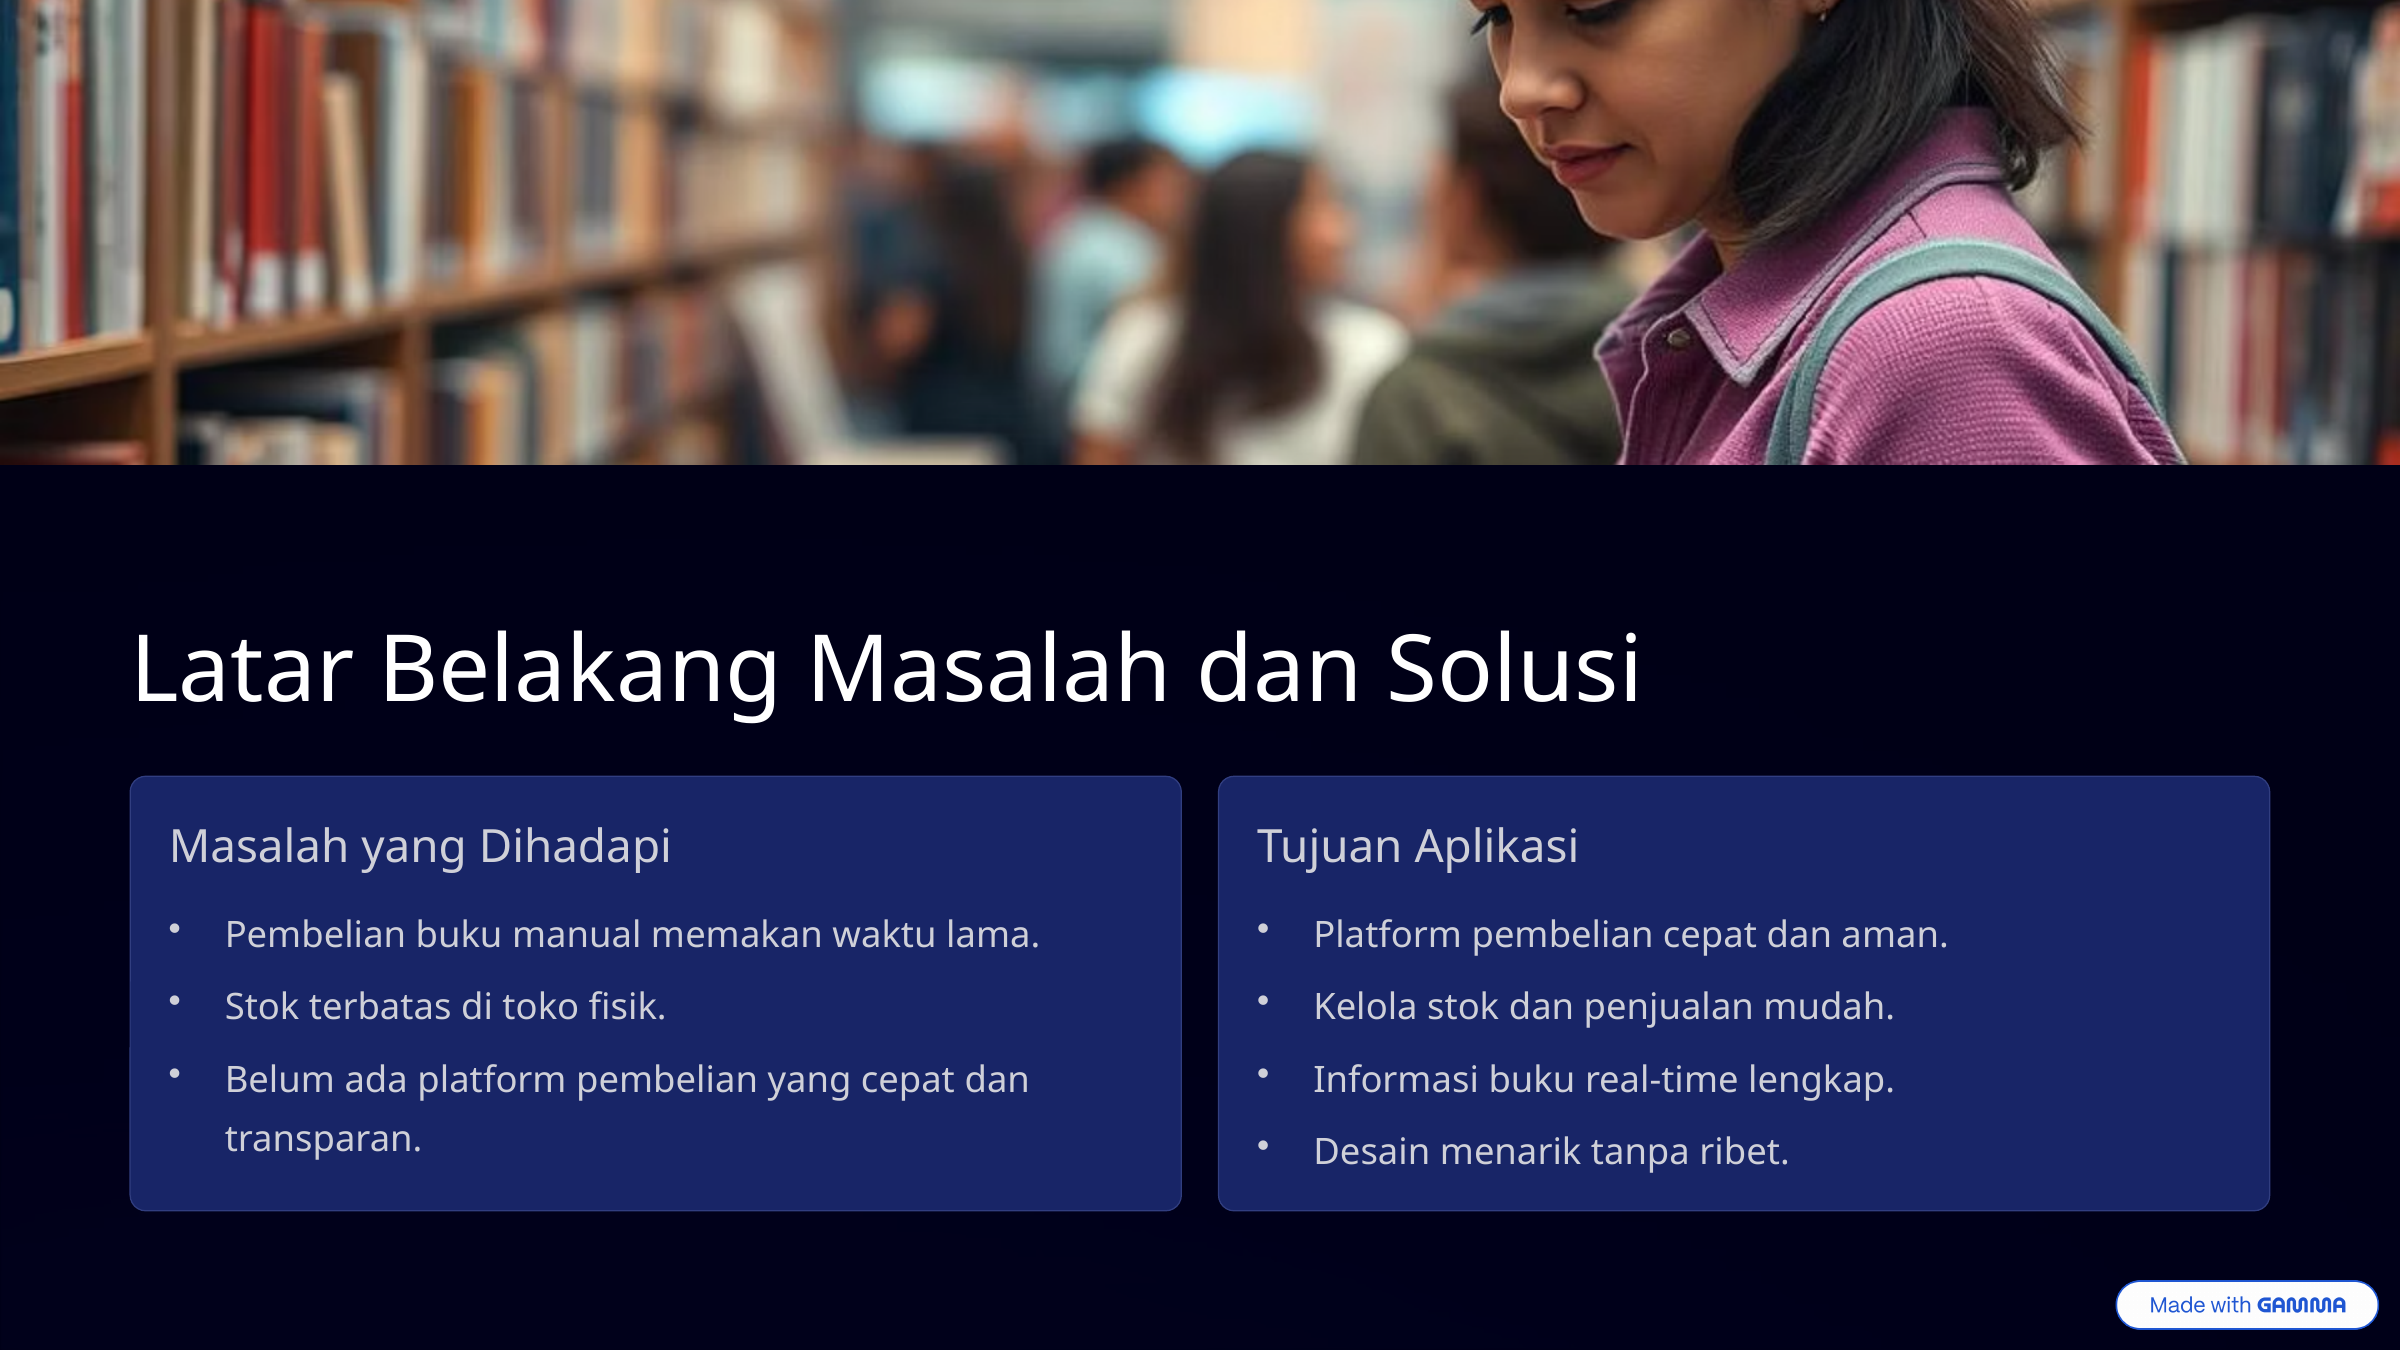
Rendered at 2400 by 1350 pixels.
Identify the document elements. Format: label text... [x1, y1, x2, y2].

text_box Masalah yang Dihadapi [168, 814, 652, 873]
text_box Latar Belakang Masalah dan Solusi [130, 604, 1309, 721]
text_box Kelola stok dan penjualan mudah. [1256, 967, 2232, 1028]
text_box Desain menarik tanpa ribet. [1256, 1112, 2232, 1173]
text_box [130, 776, 1182, 1211]
text_box Pembelian buku manual memakan waktu lama. [168, 895, 1143, 955]
text_box Tujuan Aplikasi [1256, 814, 1723, 873]
text_box Belum ada platform pembelian yang cepat dan transparan. [168, 1040, 1143, 1160]
text_box Platform pembelian cepat dan aman. [1256, 895, 2232, 955]
picture [2106, 1271, 2389, 1339]
text_box Stok terbatas di toko fisik. [168, 967, 1143, 1028]
text_box Informasi buku real-time lengkap. [1256, 1040, 2232, 1100]
text_box [1218, 776, 2270, 1211]
picture [0, 0, 2400, 466]
